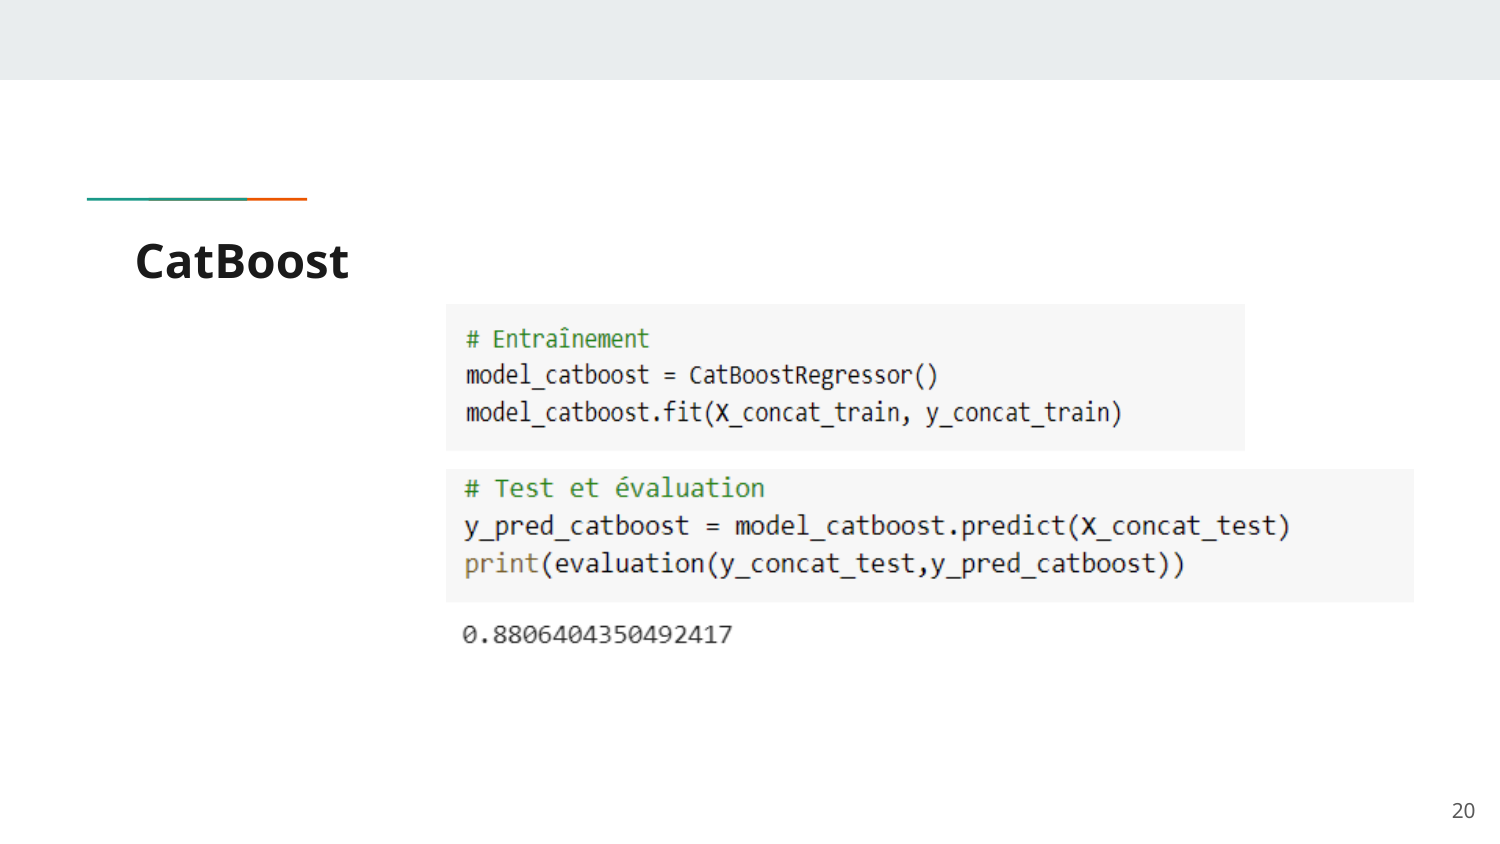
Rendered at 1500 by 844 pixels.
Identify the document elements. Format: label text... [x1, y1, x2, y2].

picture [446, 469, 1414, 670]
slide_number ‹#› [1400, 779, 1491, 844]
picture [446, 303, 1414, 460]
title CatBoost [119, 216, 1381, 305]
